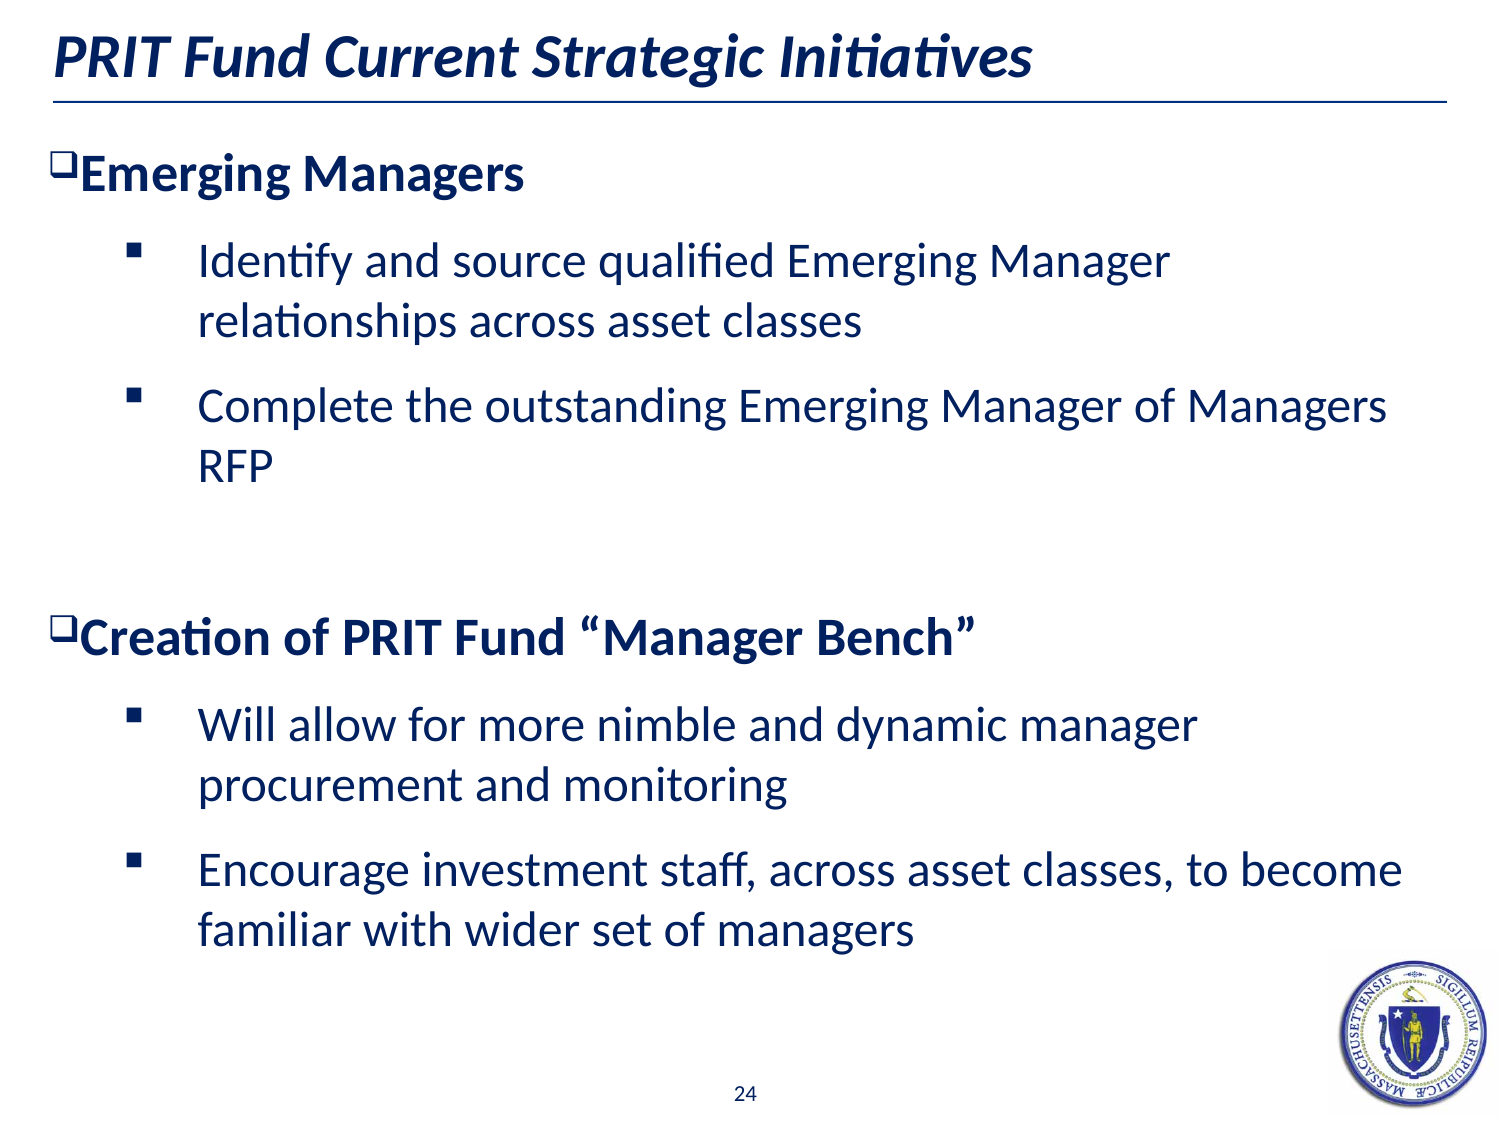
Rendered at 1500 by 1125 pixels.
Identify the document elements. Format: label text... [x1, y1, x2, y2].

list Emerging Managers Identify and source qualified Emerging Manager relationships across asset classes Complete the outstanding Emerging Manager of Managers RFP Creation of PRIT Fund “Manager Bench” Will allow for more nimble and dynamic manager procurement and monitoring Encourage investment staff, across asset classes, to become familiar with wider set of managers [47, 137, 1442, 963]
picture [1329, 948, 1499, 1117]
title PRIT Fund Current Strategic Initiatives [53, 20, 1447, 91]
